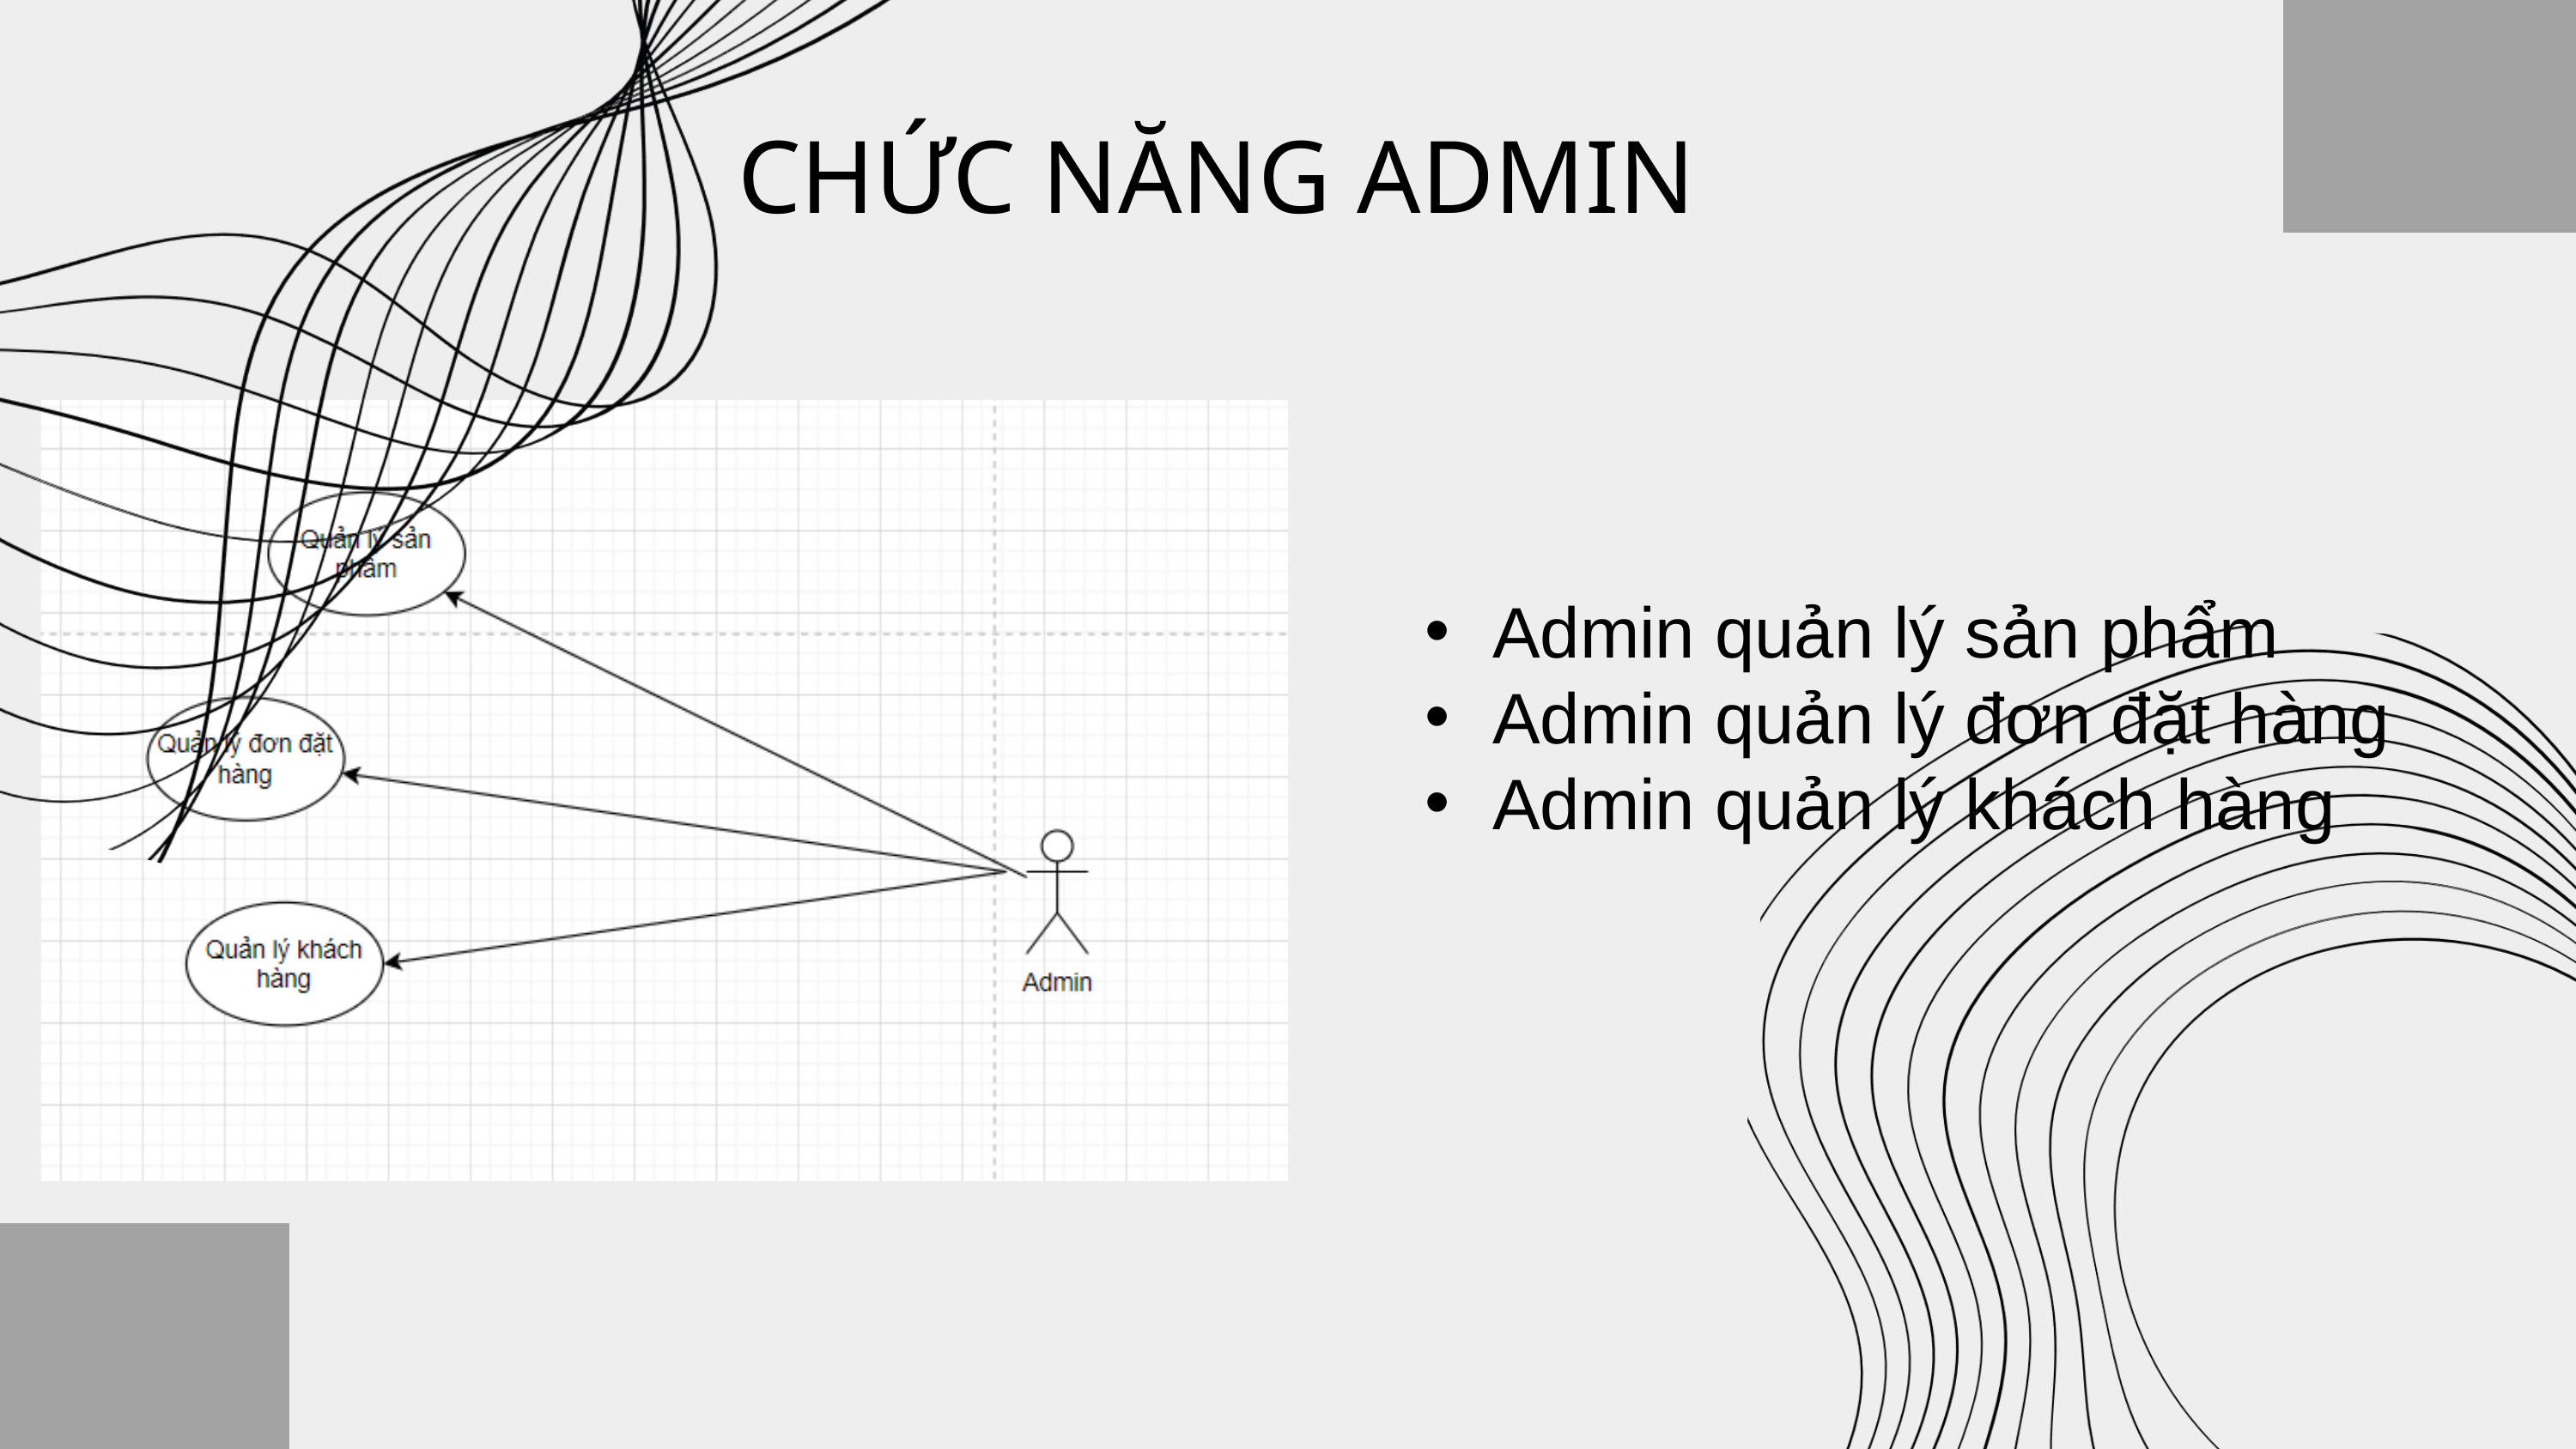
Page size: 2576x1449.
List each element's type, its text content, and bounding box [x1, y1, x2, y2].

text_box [2283, 0, 2576, 233]
text_box Admin quản lý sản phẩm Admin quản lý đơn đặt hàng Admin quản lý khách hàng [1357, 586, 2408, 845]
text_box [1726, 595, 2576, 1449]
text_box [40, 400, 1288, 1181]
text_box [0, 1222, 290, 1449]
text_box [0, 0, 967, 1006]
text_box CHỨC NĂNG ADMIN [906, 112, 2279, 233]
